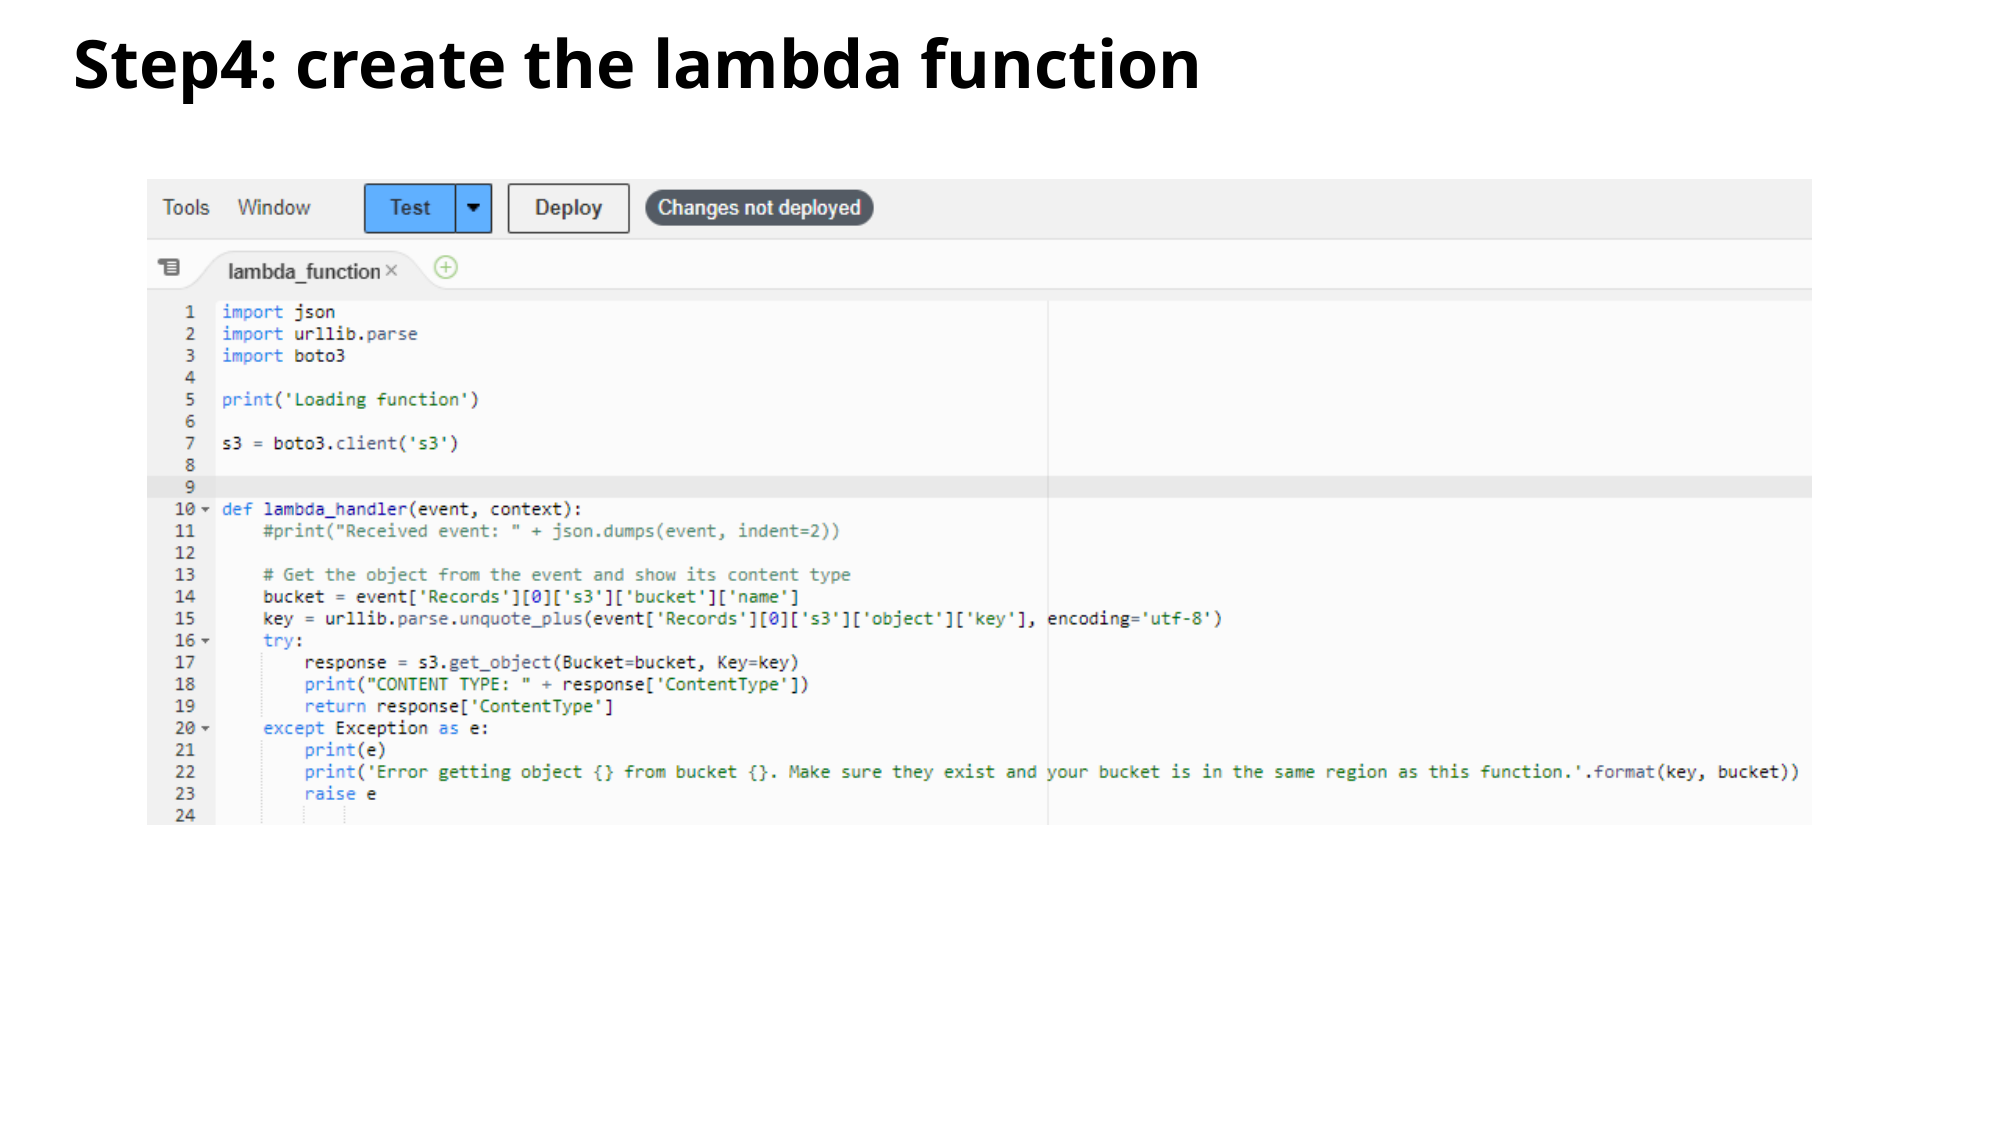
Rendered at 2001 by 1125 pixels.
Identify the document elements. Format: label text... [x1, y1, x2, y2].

picture [147, 179, 1812, 825]
title Step4: create the lambda function [58, 0, 1719, 135]
